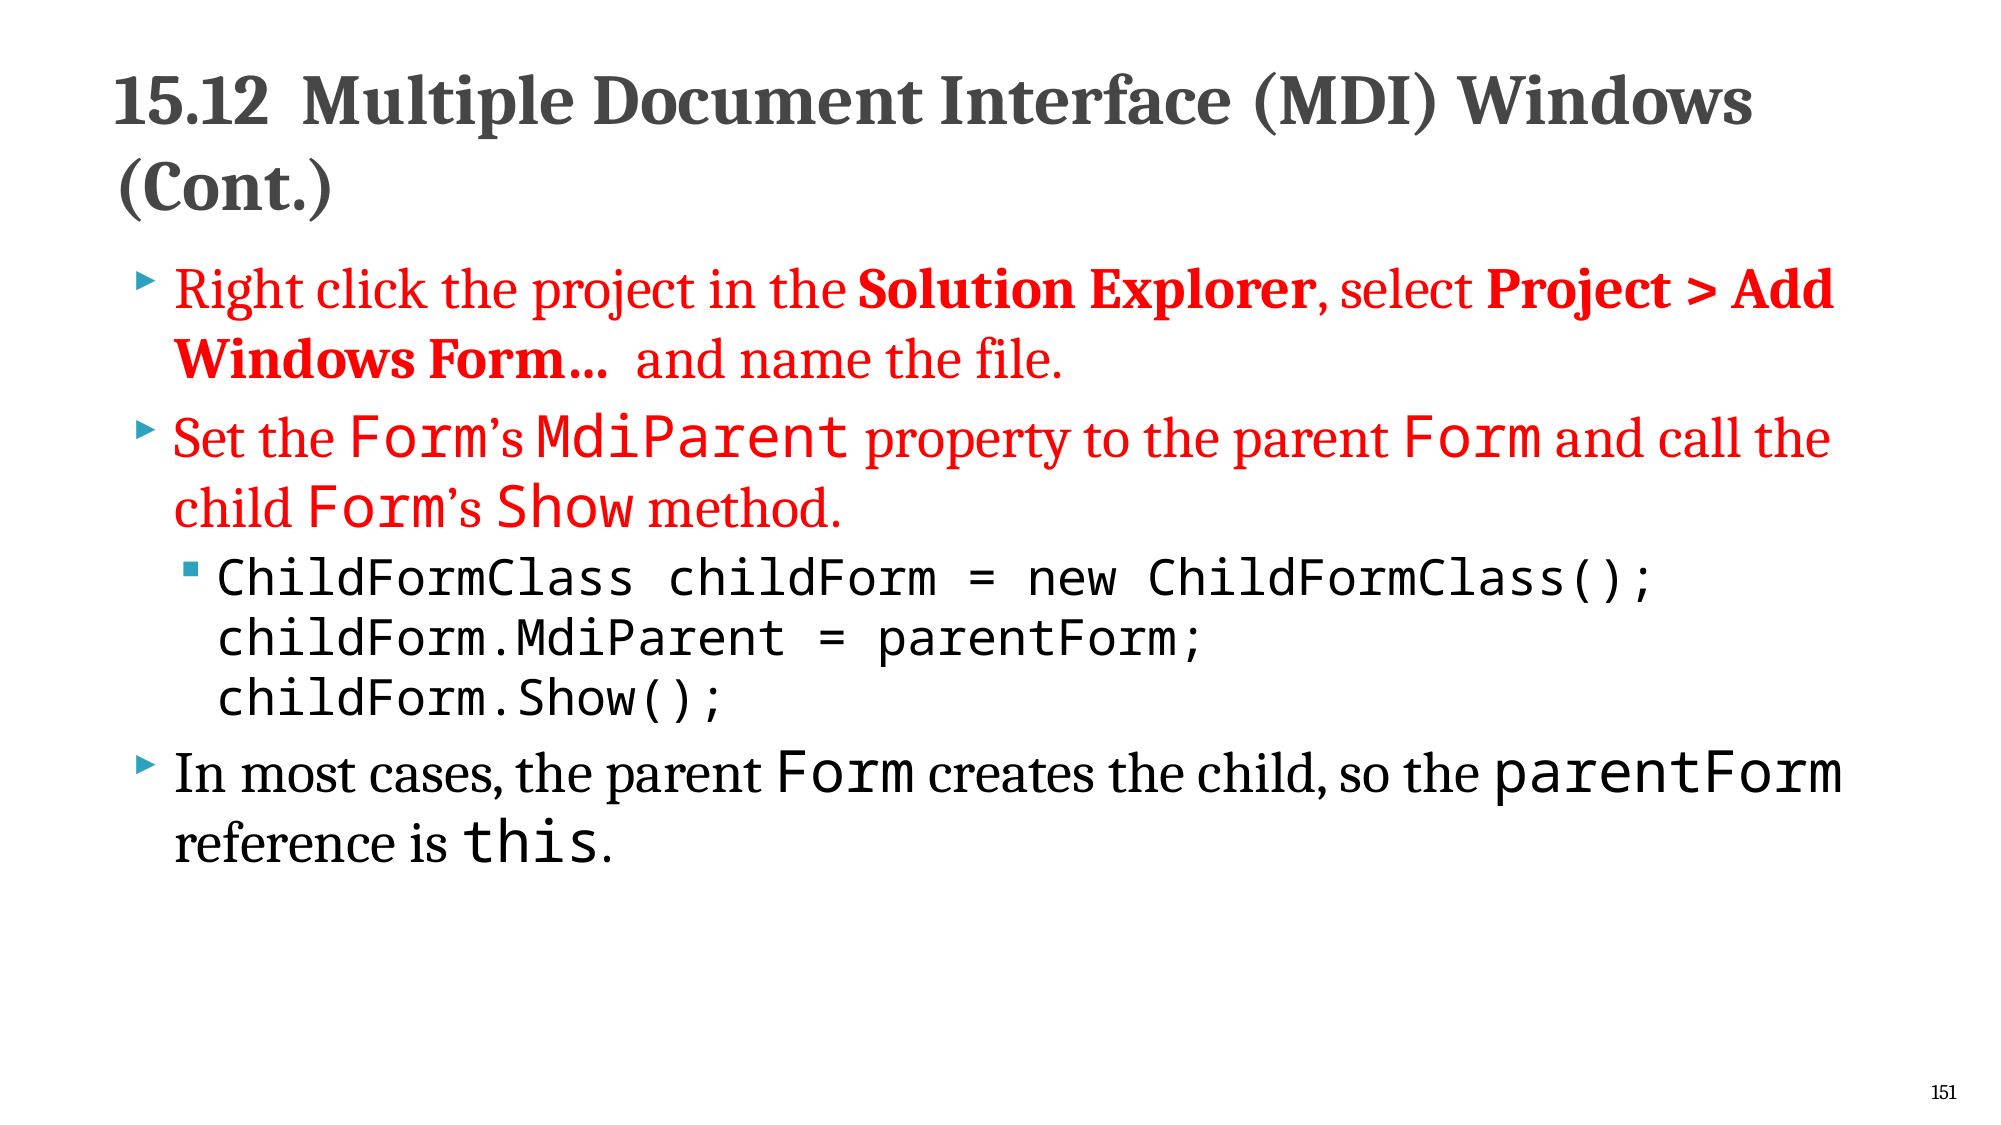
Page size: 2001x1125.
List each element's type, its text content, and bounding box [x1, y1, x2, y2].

slide_number 151 [1891, 1051, 1972, 1112]
title 15.12 Multiple Document Interface (MDI) Windows (Cont.) [99, 45, 1900, 233]
list Right click the project in the Solution Explorer, select Project > Add Windows Form… and name the file. Set the Form’s MdiParent property to the parent Form and call the child Form’s Show method. ChildFormClass childForm = new ChildFormClass(); childForm.MdiParent = parentForm; childForm.Show(); In most cases, the parent Form creates the child, so the parentForm reference is this. [99, 242, 1900, 986]
